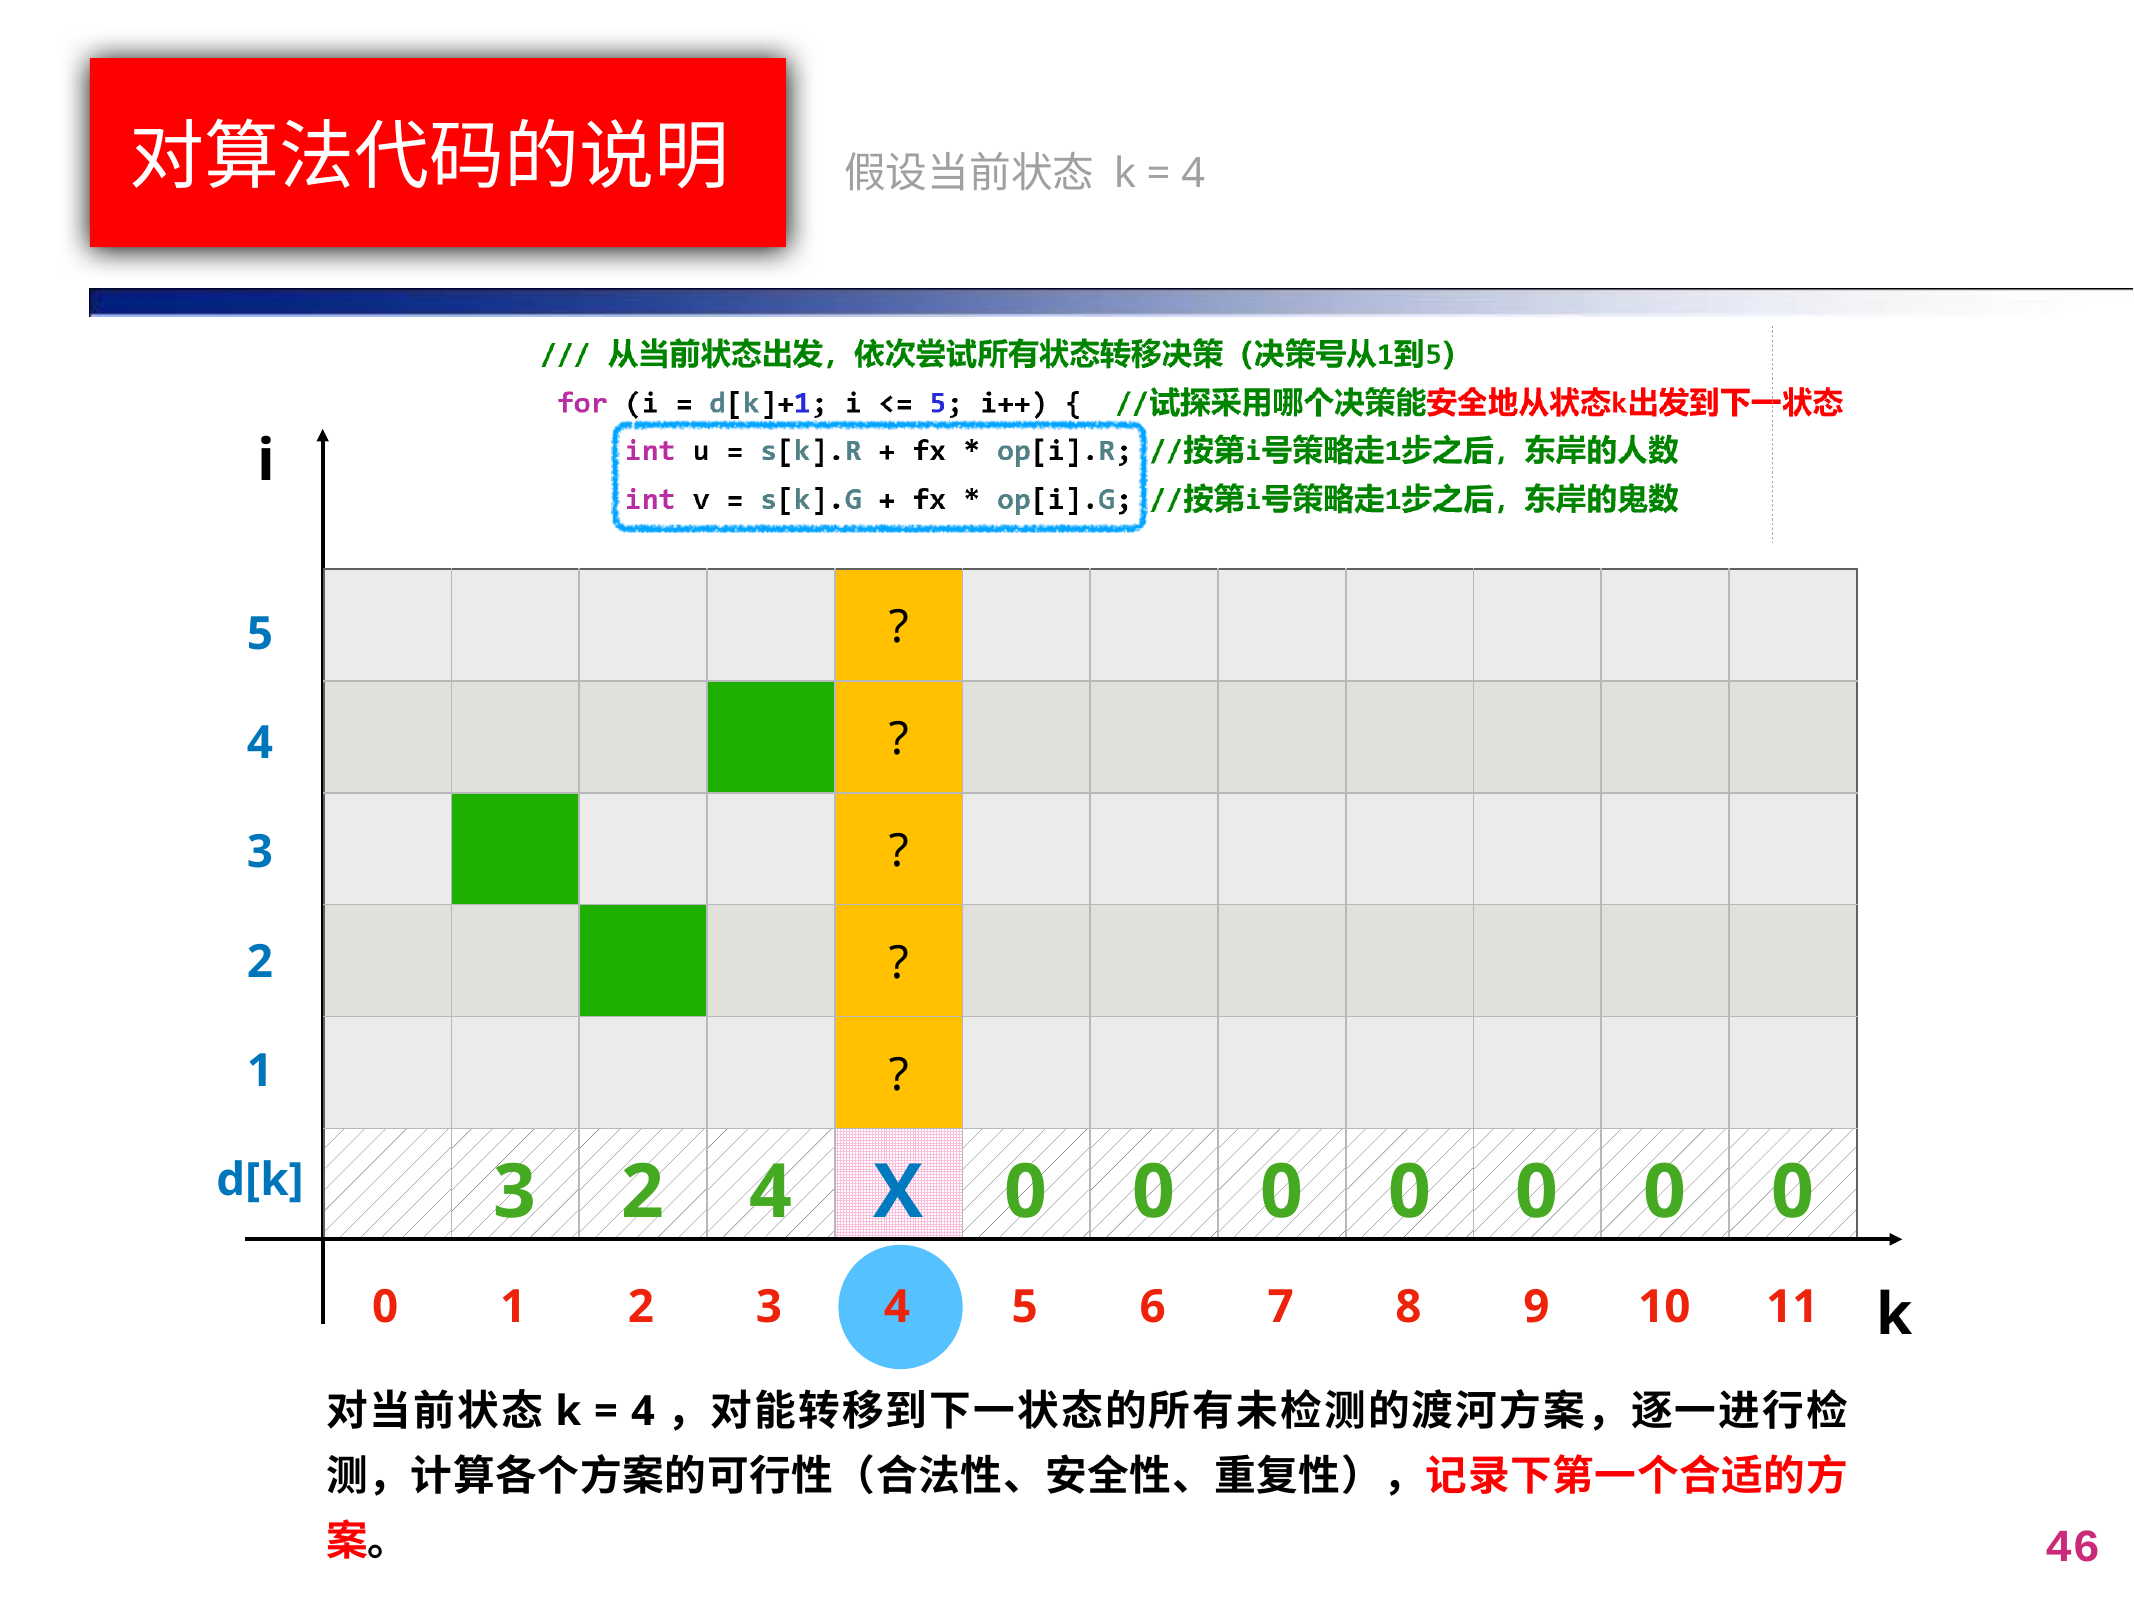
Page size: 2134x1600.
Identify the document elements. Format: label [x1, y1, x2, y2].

table_cell [1091, 1129, 1217, 1239]
table_cell [452, 1017, 578, 1128]
table_cell [1730, 905, 1856, 1016]
table_cell [1091, 1017, 1217, 1128]
text_box [249, 393, 284, 501]
table_header [1091, 570, 1217, 680]
table_cell [1219, 905, 1345, 1016]
table_cell [325, 905, 451, 1016]
picture [531, 326, 1869, 543]
table_header [1602, 570, 1728, 680]
table_header [325, 570, 451, 680]
table_cell [1730, 682, 1856, 792]
table_cell [1091, 682, 1217, 792]
table_cell [1091, 905, 1217, 1016]
text_box [857, 1244, 944, 1262]
table_cell [1474, 794, 1600, 904]
table_cell [708, 1017, 834, 1128]
table_cell [1219, 682, 1345, 792]
table_header [963, 570, 1089, 680]
table_cell [1347, 682, 1473, 792]
table_cell [963, 1017, 1089, 1128]
table_cell [1730, 1017, 1856, 1128]
text_box [835, 122, 1214, 205]
table_cell [1347, 1017, 1473, 1128]
table_cell [1474, 682, 1600, 792]
table_header [452, 570, 578, 680]
table_cell [1347, 794, 1473, 904]
text_box [317, 1347, 1857, 1573]
table_cell [452, 682, 578, 792]
table_cell [452, 905, 578, 1016]
table_cell [708, 1129, 834, 1239]
table_header [198, 577, 322, 686]
table_cell [1602, 1017, 1728, 1128]
table_cell [963, 794, 1089, 904]
table_header [580, 570, 706, 680]
table_cell [836, 1017, 962, 1128]
table_cell [1602, 794, 1728, 904]
table_cell [580, 682, 706, 792]
table_header [1219, 570, 1345, 680]
table_header [836, 570, 962, 680]
table_cell [580, 794, 706, 904]
table_cell [836, 905, 962, 1016]
table_cell [963, 905, 1089, 1016]
table_cell [452, 1129, 578, 1239]
table_cell [1219, 1129, 1345, 1239]
table_cell [1219, 794, 1345, 904]
table_cell [1474, 905, 1600, 1016]
table_cell [963, 682, 1089, 792]
table_cell [1474, 1129, 1600, 1239]
table_cell [325, 1129, 451, 1239]
table_cell [198, 686, 322, 1232]
title [89, 57, 787, 248]
table_cell [1219, 1017, 1345, 1128]
table_cell [325, 794, 451, 904]
table_cell [1602, 682, 1728, 792]
table_cell [1091, 794, 1217, 904]
table_cell [1730, 794, 1856, 904]
text_box [316, 428, 329, 568]
table_cell [836, 1129, 962, 1239]
table_cell [1602, 1129, 1728, 1239]
table_header [708, 570, 834, 680]
text_box [245, 1233, 1921, 1355]
table_cell [1347, 905, 1473, 1016]
table_cell [580, 1129, 706, 1239]
table_cell [836, 794, 962, 904]
table_cell [1730, 1129, 1856, 1239]
table_cell [963, 1129, 1089, 1239]
table_cell [325, 1017, 451, 1128]
table_cell [580, 1017, 706, 1128]
table_cell [325, 682, 451, 792]
picture [89, 288, 2134, 317]
table_cell [1602, 905, 1728, 1016]
table_header [321, 1262, 1856, 1347]
table_cell [836, 682, 962, 792]
table_header [1730, 570, 1856, 680]
table_header [1347, 570, 1473, 680]
table_cell [1474, 1017, 1600, 1128]
table_cell [1347, 1129, 1473, 1239]
slide_number [2031, 1504, 2112, 1582]
table_cell [708, 905, 834, 1016]
table_cell [708, 794, 834, 904]
table_header [1474, 570, 1600, 680]
